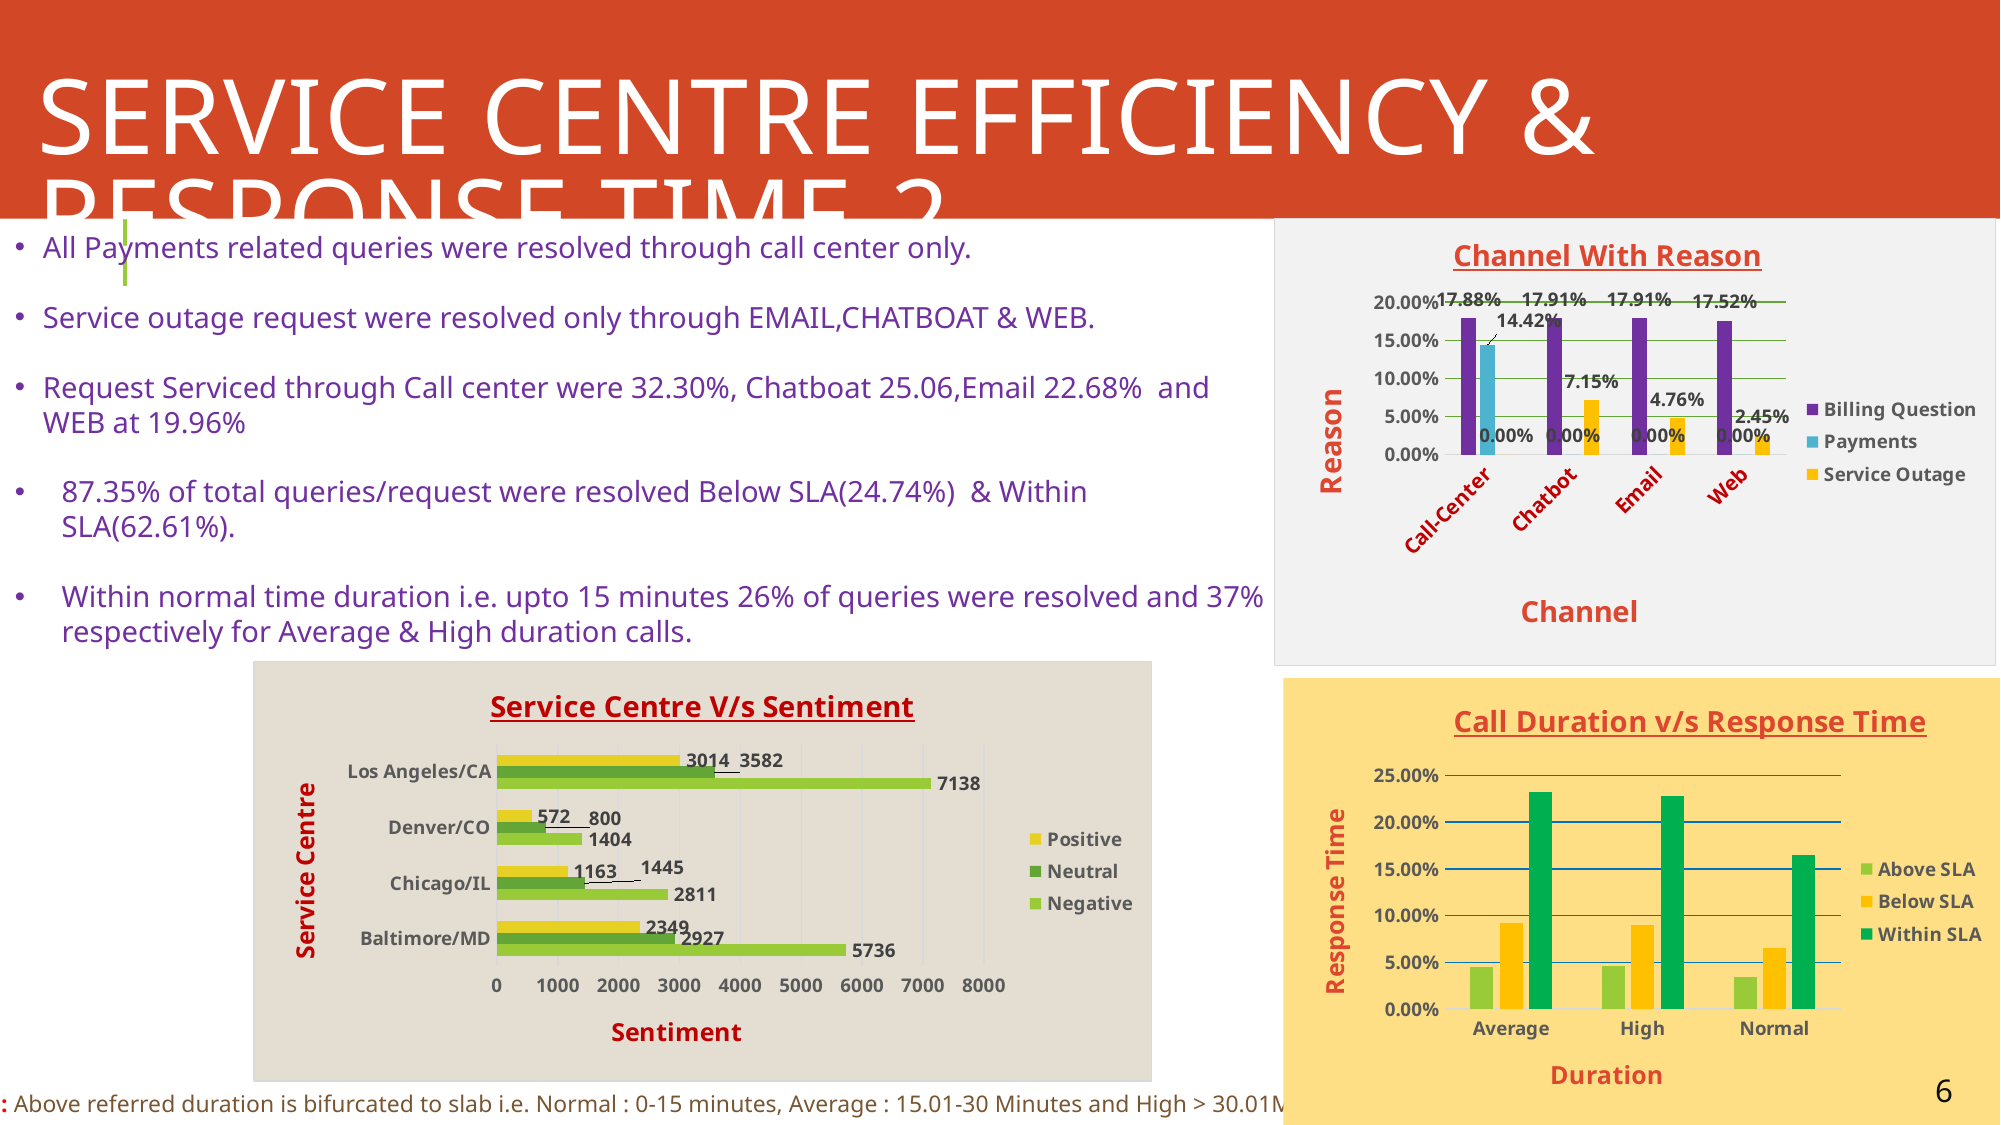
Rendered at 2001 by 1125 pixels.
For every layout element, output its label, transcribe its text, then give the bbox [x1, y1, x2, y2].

title Service Centre efficiency & Response time-2 [22, 51, 1617, 221]
chart [1283, 677, 2000, 1125]
text_box Note: Above referred duration is bifurcated to slab i.e. Normal : 0-15 minutes, Average : 15.01-30 Minutes and High > 30.01Minutes [0, 1082, 1277, 1125]
text_box All Payments related queries were resolved through call center only. Service outage request were resolved only through EMAIL,CHATBOAT & WEB. Request Serviced through Call center were 32.30%, Chatboat 25.06,Email 22.68% and WEB at 19.96% 87.35% of total queries/request were resolved Below SLA(24.74%) & Within SLA(62.61%). Within normal time duration i.e. upto 15 minutes 26% of queries were resolved and 37% respectively for Average & High duration calls. [0, 221, 1267, 656]
chart [1273, 217, 1997, 667]
chart [252, 660, 1153, 1083]
